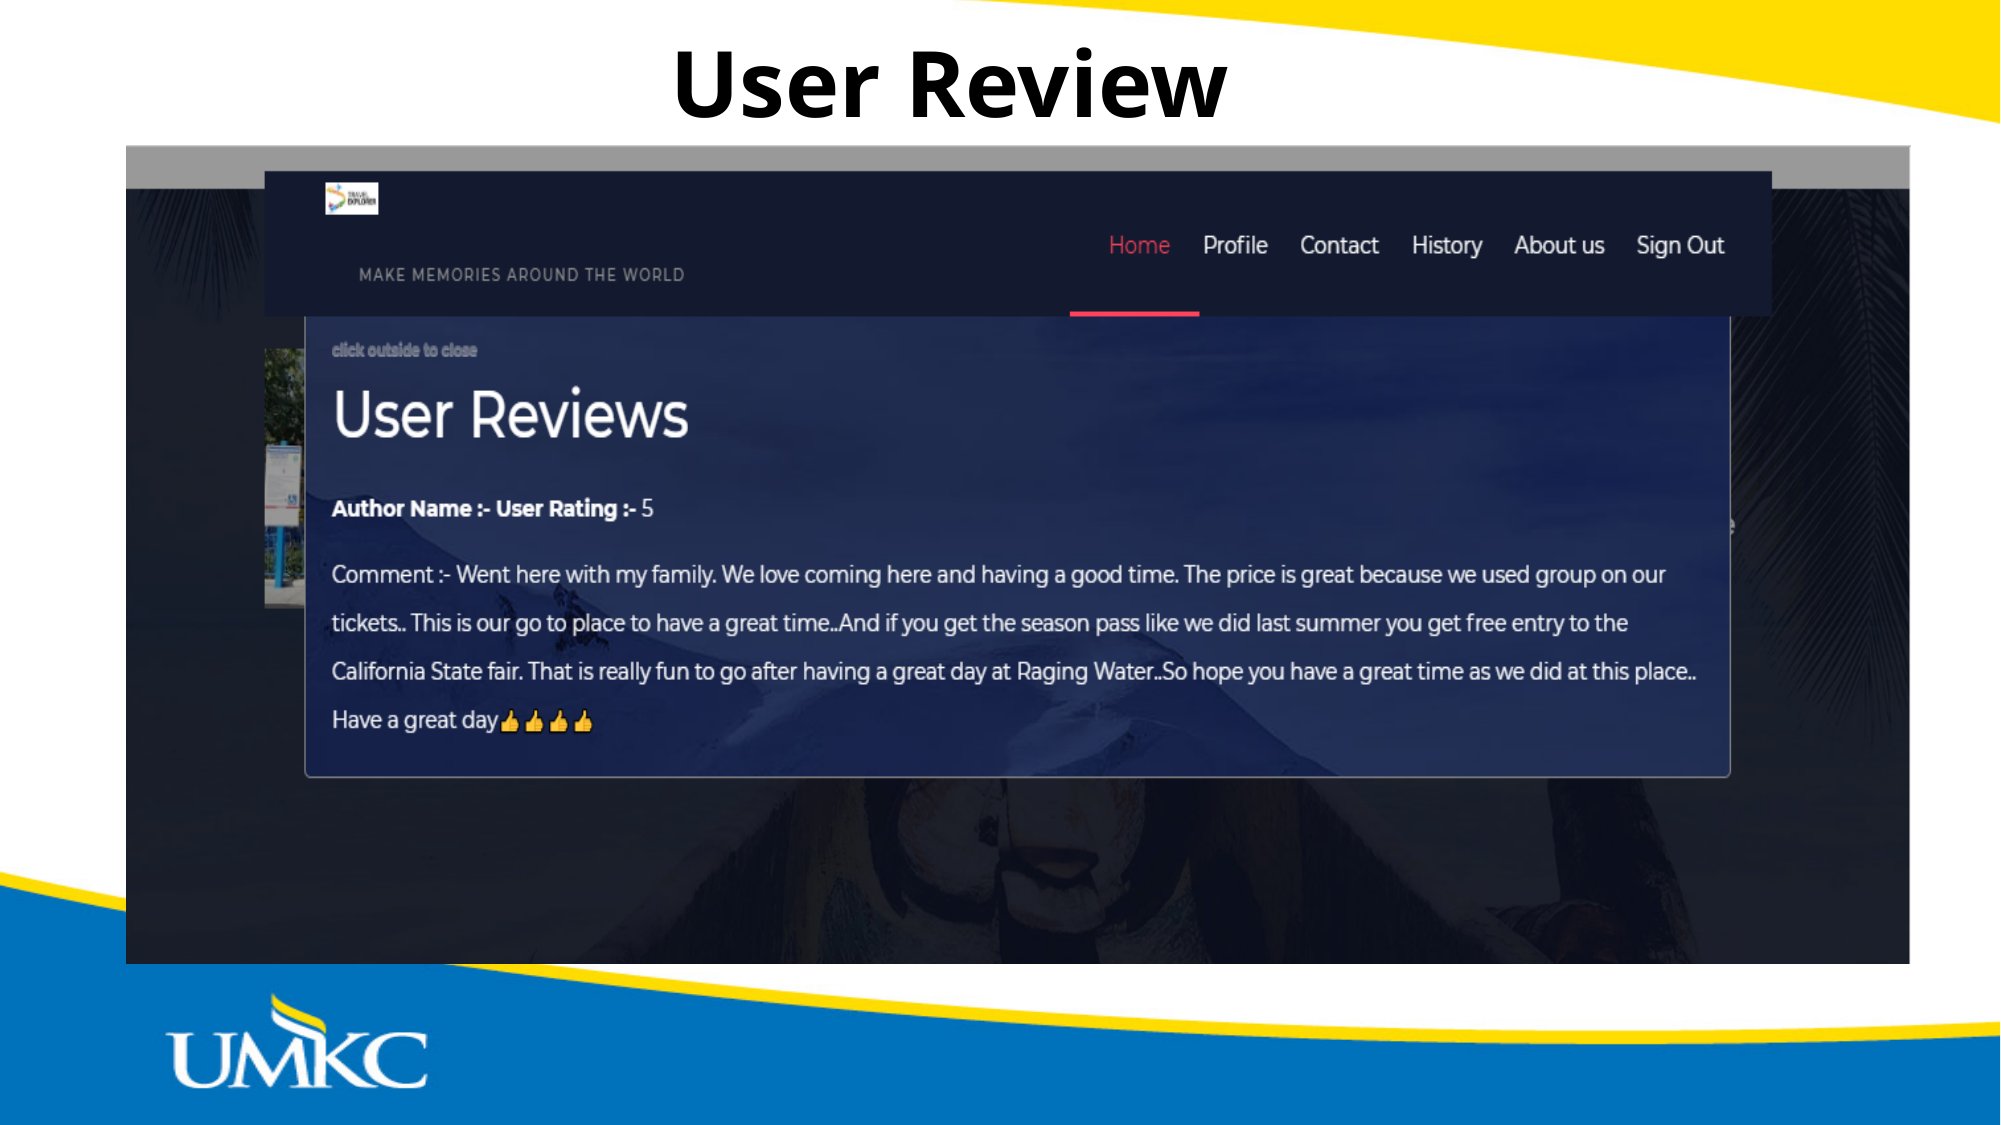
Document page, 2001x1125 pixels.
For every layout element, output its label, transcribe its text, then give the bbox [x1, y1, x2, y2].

picture [0, 0, 2001, 1125]
text_box User Review [49, 18, 1850, 206]
